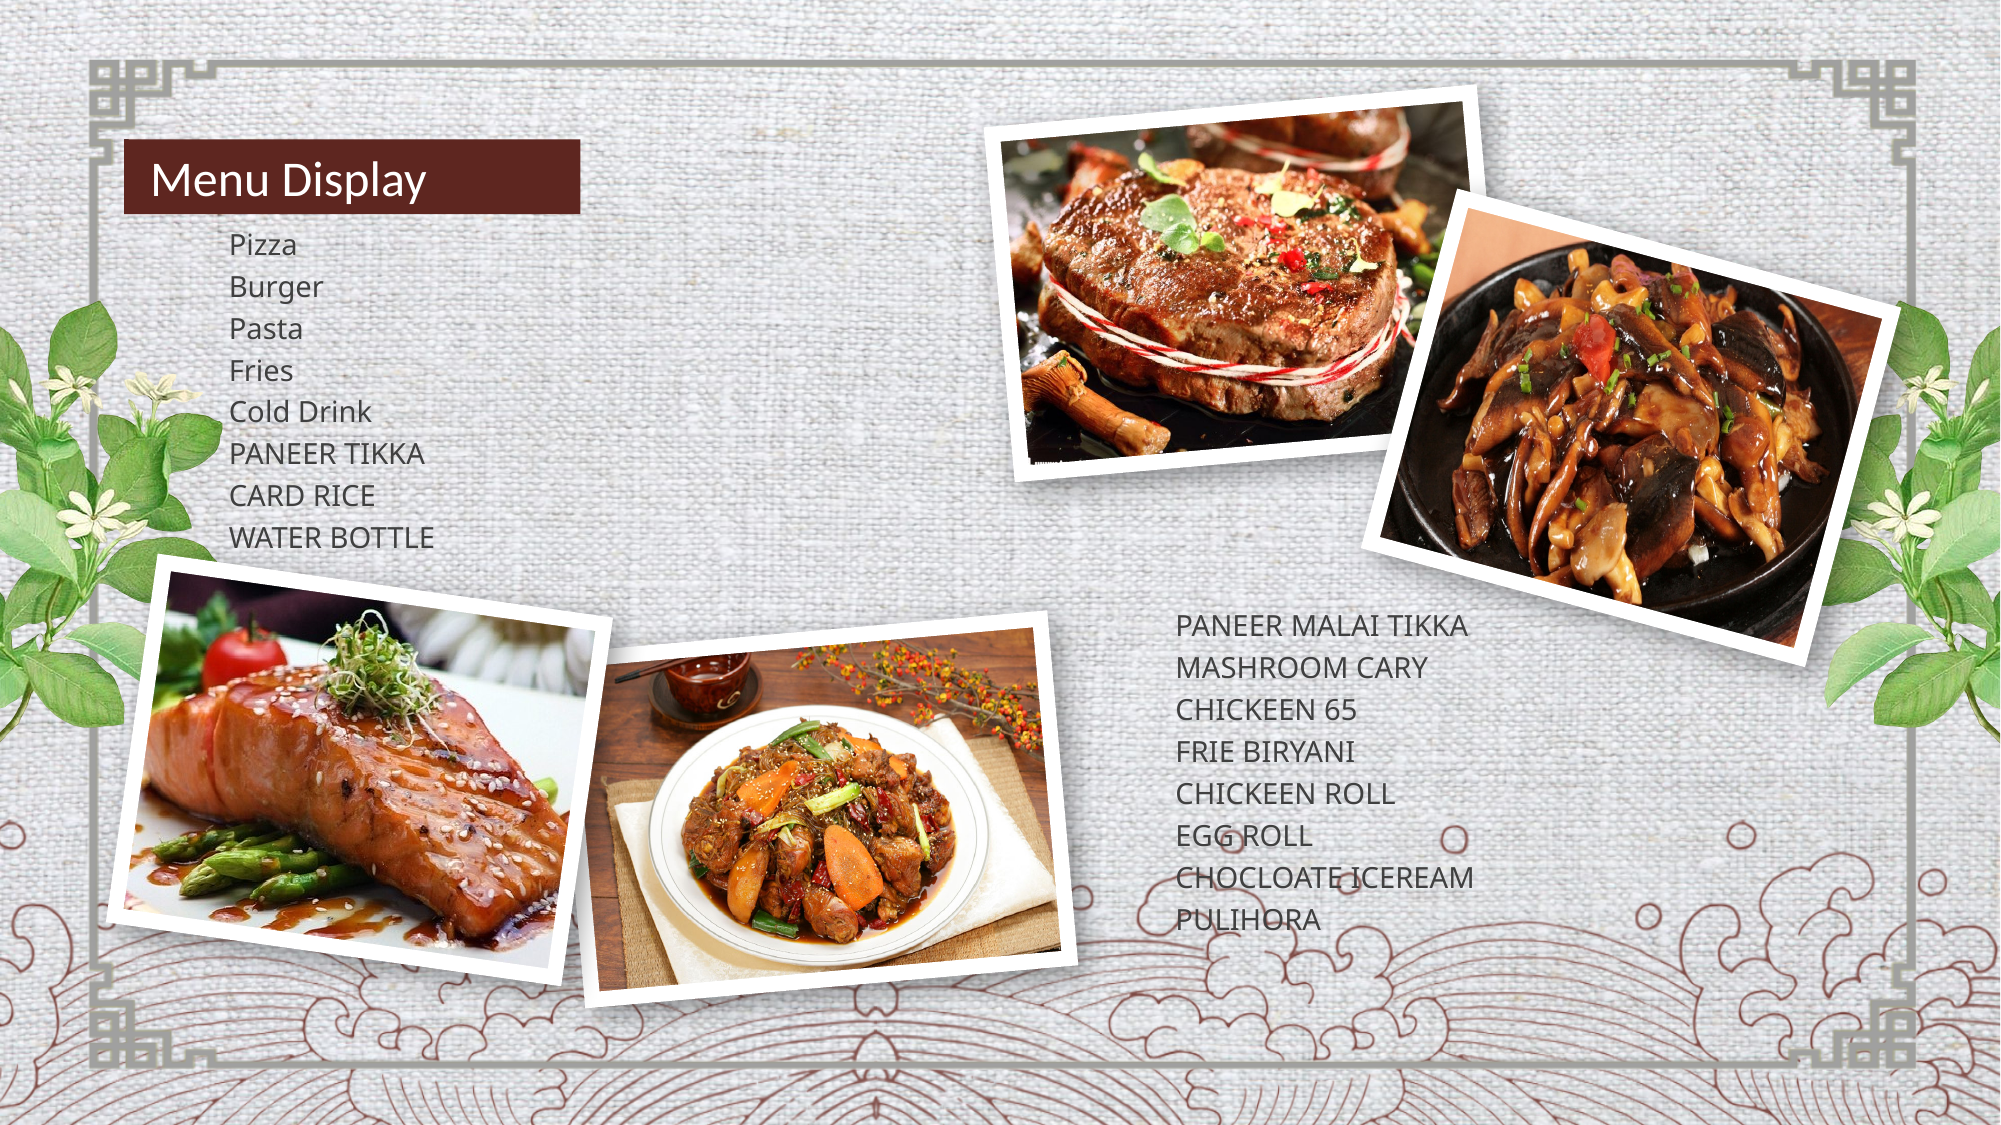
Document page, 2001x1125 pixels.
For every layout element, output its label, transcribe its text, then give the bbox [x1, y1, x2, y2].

text_box Menu Display [124, 139, 581, 215]
text_box [587, 617, 1071, 1001]
text_box [991, 91, 1480, 475]
picture [0, 0, 2001, 1125]
text_box PANEER MALAI TIKKA MASHROOM CARY CHICKEEN 65 FRIE BIRYANI CHICKEEN ROLL EGG ROLL CHOCLOATE ICEREAM PULIHORA [1160, 592, 1814, 944]
text_box [1369, 196, 1894, 659]
text_box [113, 561, 606, 979]
text_box Pizza Burger Pasta Fries Cold Drink PANEER TIKKA CARD RICE WATER BOTTLE [213, 211, 867, 562]
